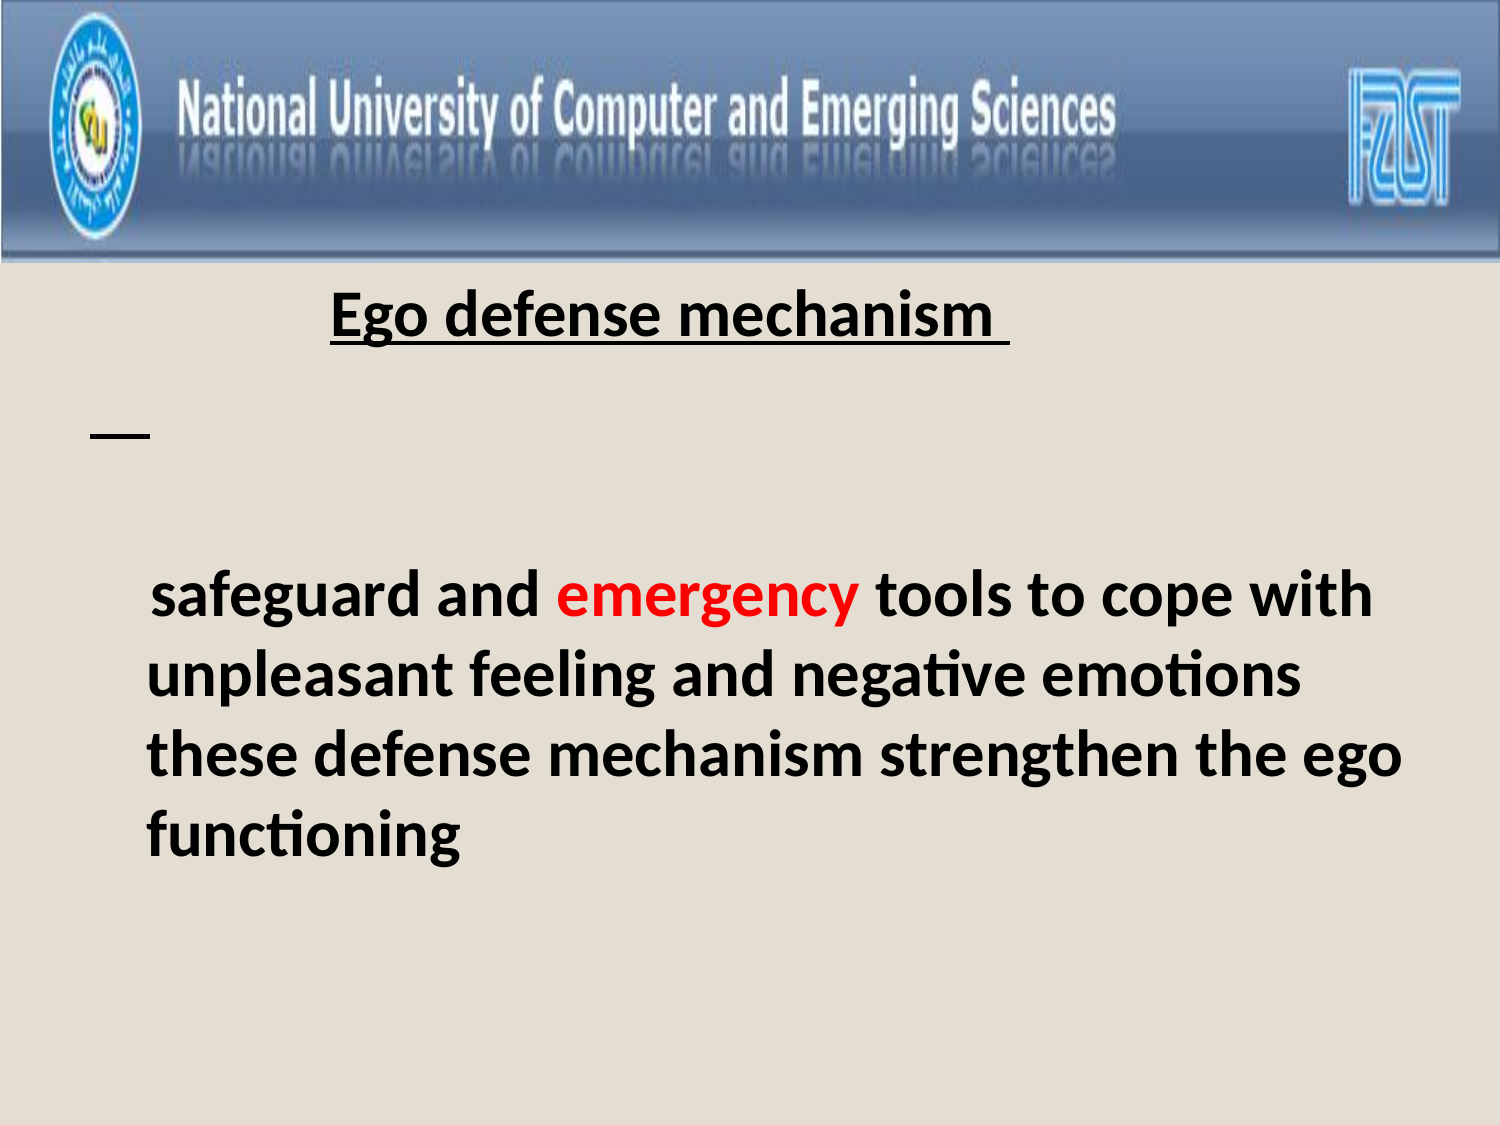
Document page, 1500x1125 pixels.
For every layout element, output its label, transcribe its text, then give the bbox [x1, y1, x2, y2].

list Ego defense mechanism safeguard and emergency tools to cope with unpleasant feeling and negative emotions these defense mechanism strengthen the ego functioning [75, 272, 1425, 1005]
picture [0, 0, 1500, 263]
